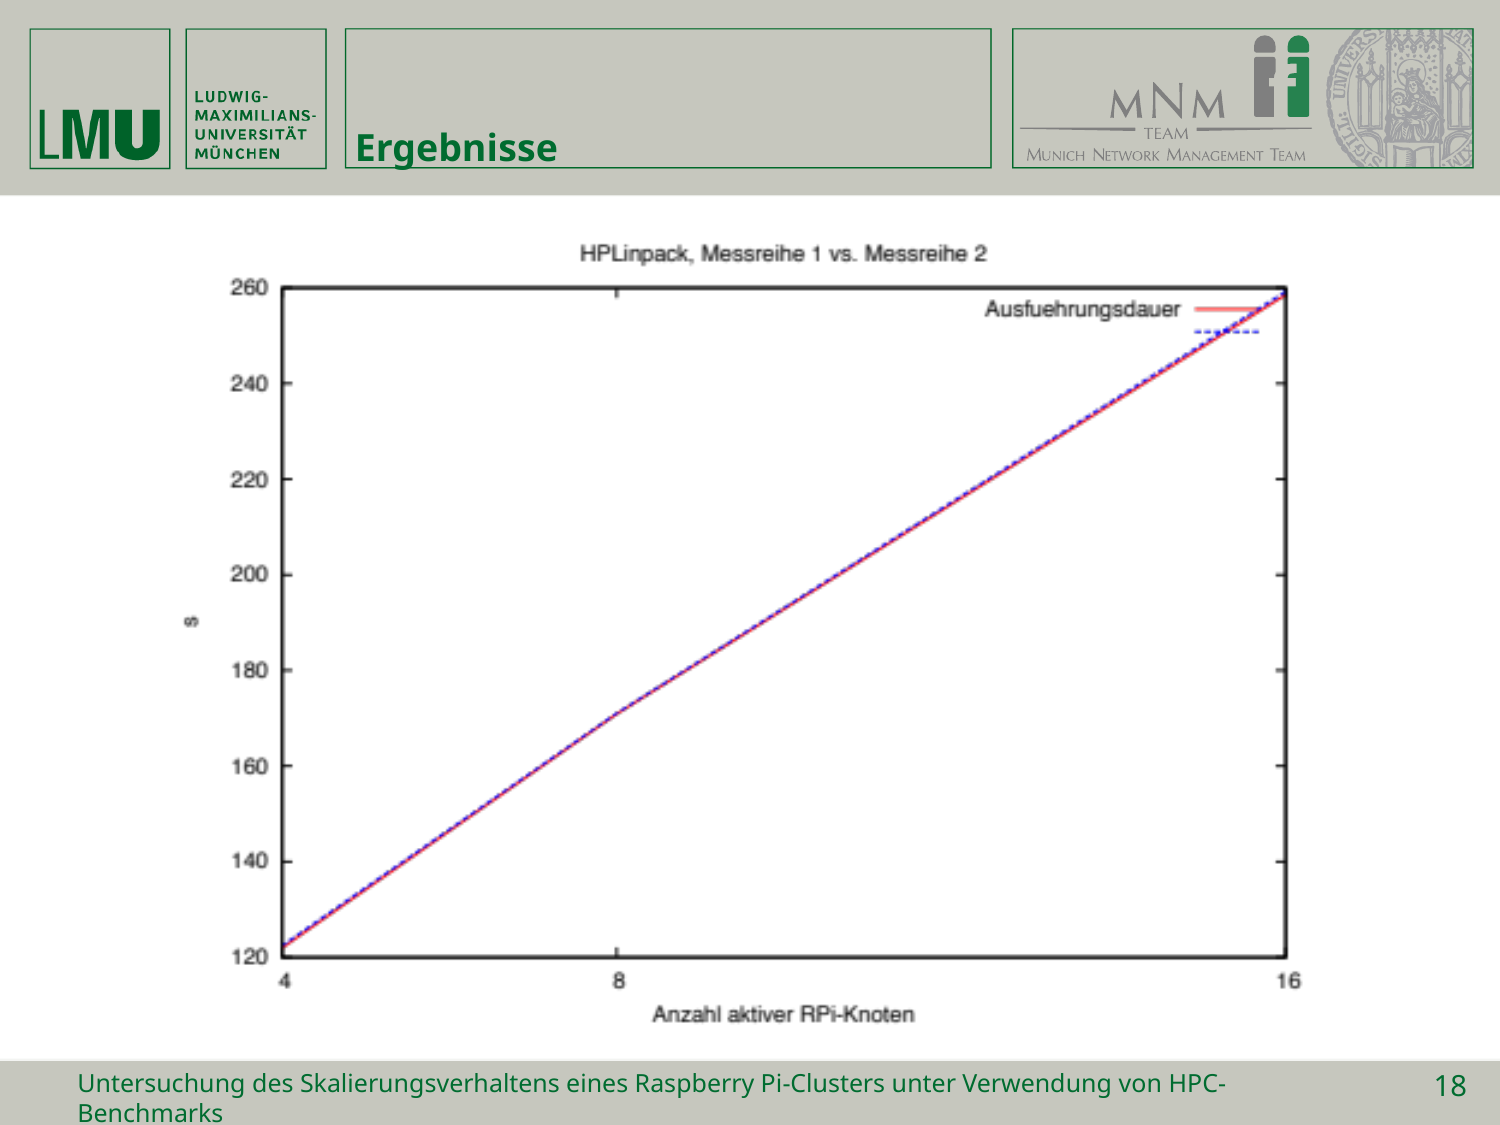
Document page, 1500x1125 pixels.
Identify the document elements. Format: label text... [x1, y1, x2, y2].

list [36, 220, 1460, 1026]
picture [0, 0, 1500, 196]
picture [0, 1059, 1500, 1125]
footer Untersuchung des Skalierungsverhaltens eines Raspberry Pi-Clusters unter Verwendung von HPC-Benchmarks [62, 1059, 1332, 1108]
title Ergebnisse [339, 101, 987, 178]
slide_number 18 [1352, 1059, 1483, 1108]
